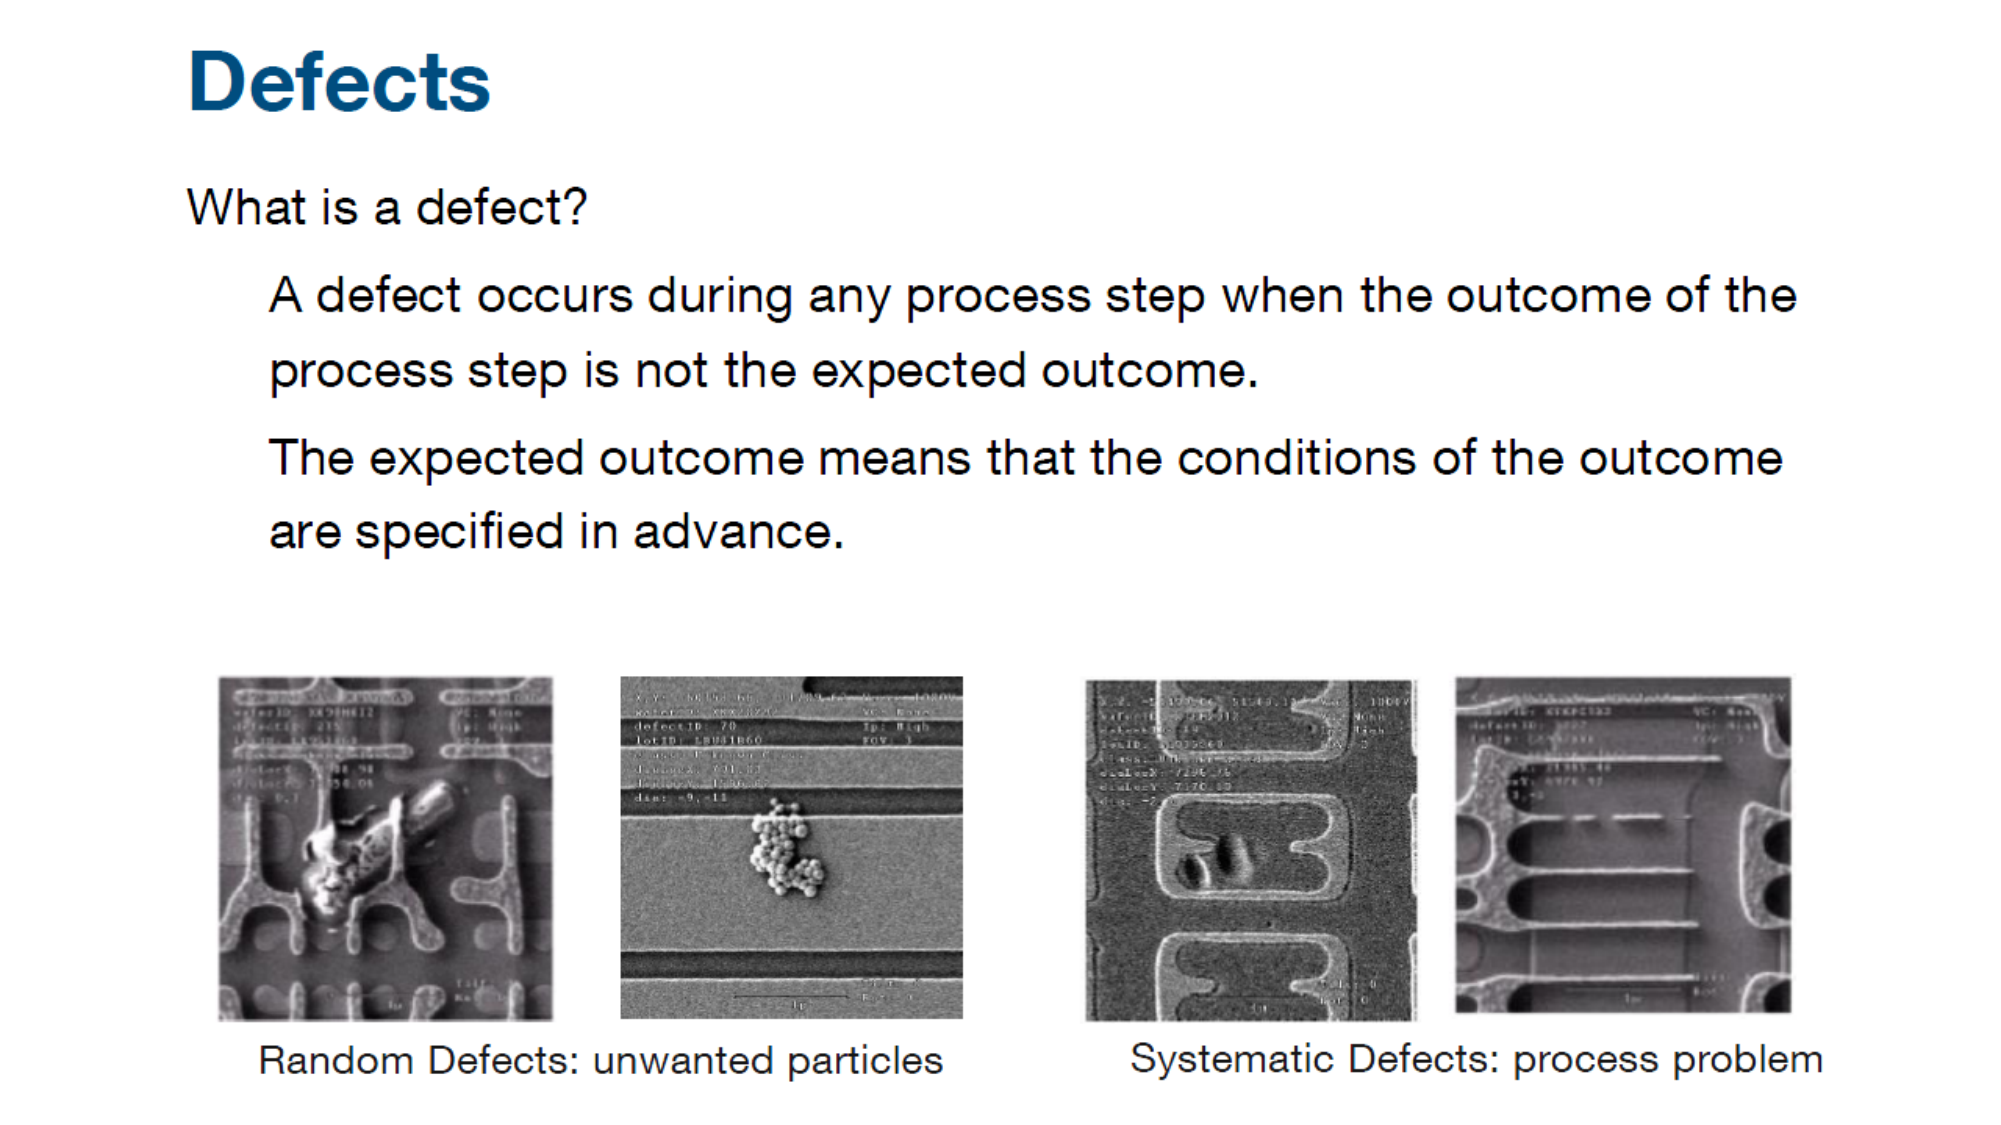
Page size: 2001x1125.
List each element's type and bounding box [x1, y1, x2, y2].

picture [130, 15, 1870, 1110]
